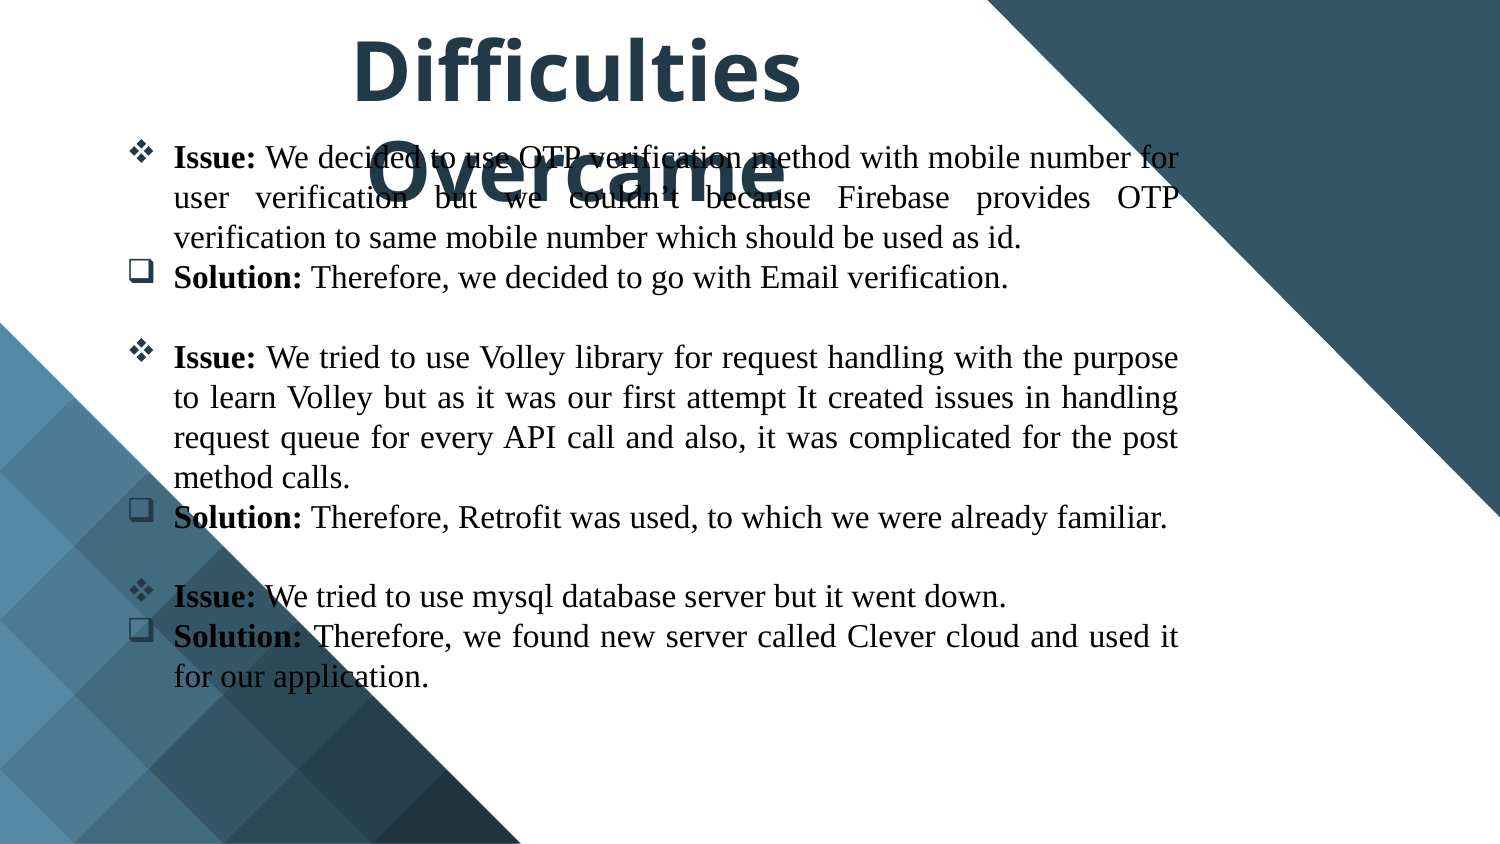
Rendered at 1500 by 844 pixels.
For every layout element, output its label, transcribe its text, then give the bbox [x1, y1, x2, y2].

title Difficulties Overcame [121, 3, 1032, 120]
text_box Issue: We decided to use OTP verification method with mobile number for user verification but we couldn’t because Firebase provides OTP verification to same mobile number which should be used as id. Solution: Therefore, we decided to go with Email verification. Issue: We tried to use Volley library for request handling with the purpose to learn Volley but as it was our first attempt It created issues in handling request queue for every API call and also, it was complicated for the post method calls. Solution: Therefore, Retrofit was used, to which we were already familiar. Issue: We tried to use mysql database server but it went down. Solution: Therefore, we found new server called Clever cloud and used it for our application. [111, 120, 1196, 708]
